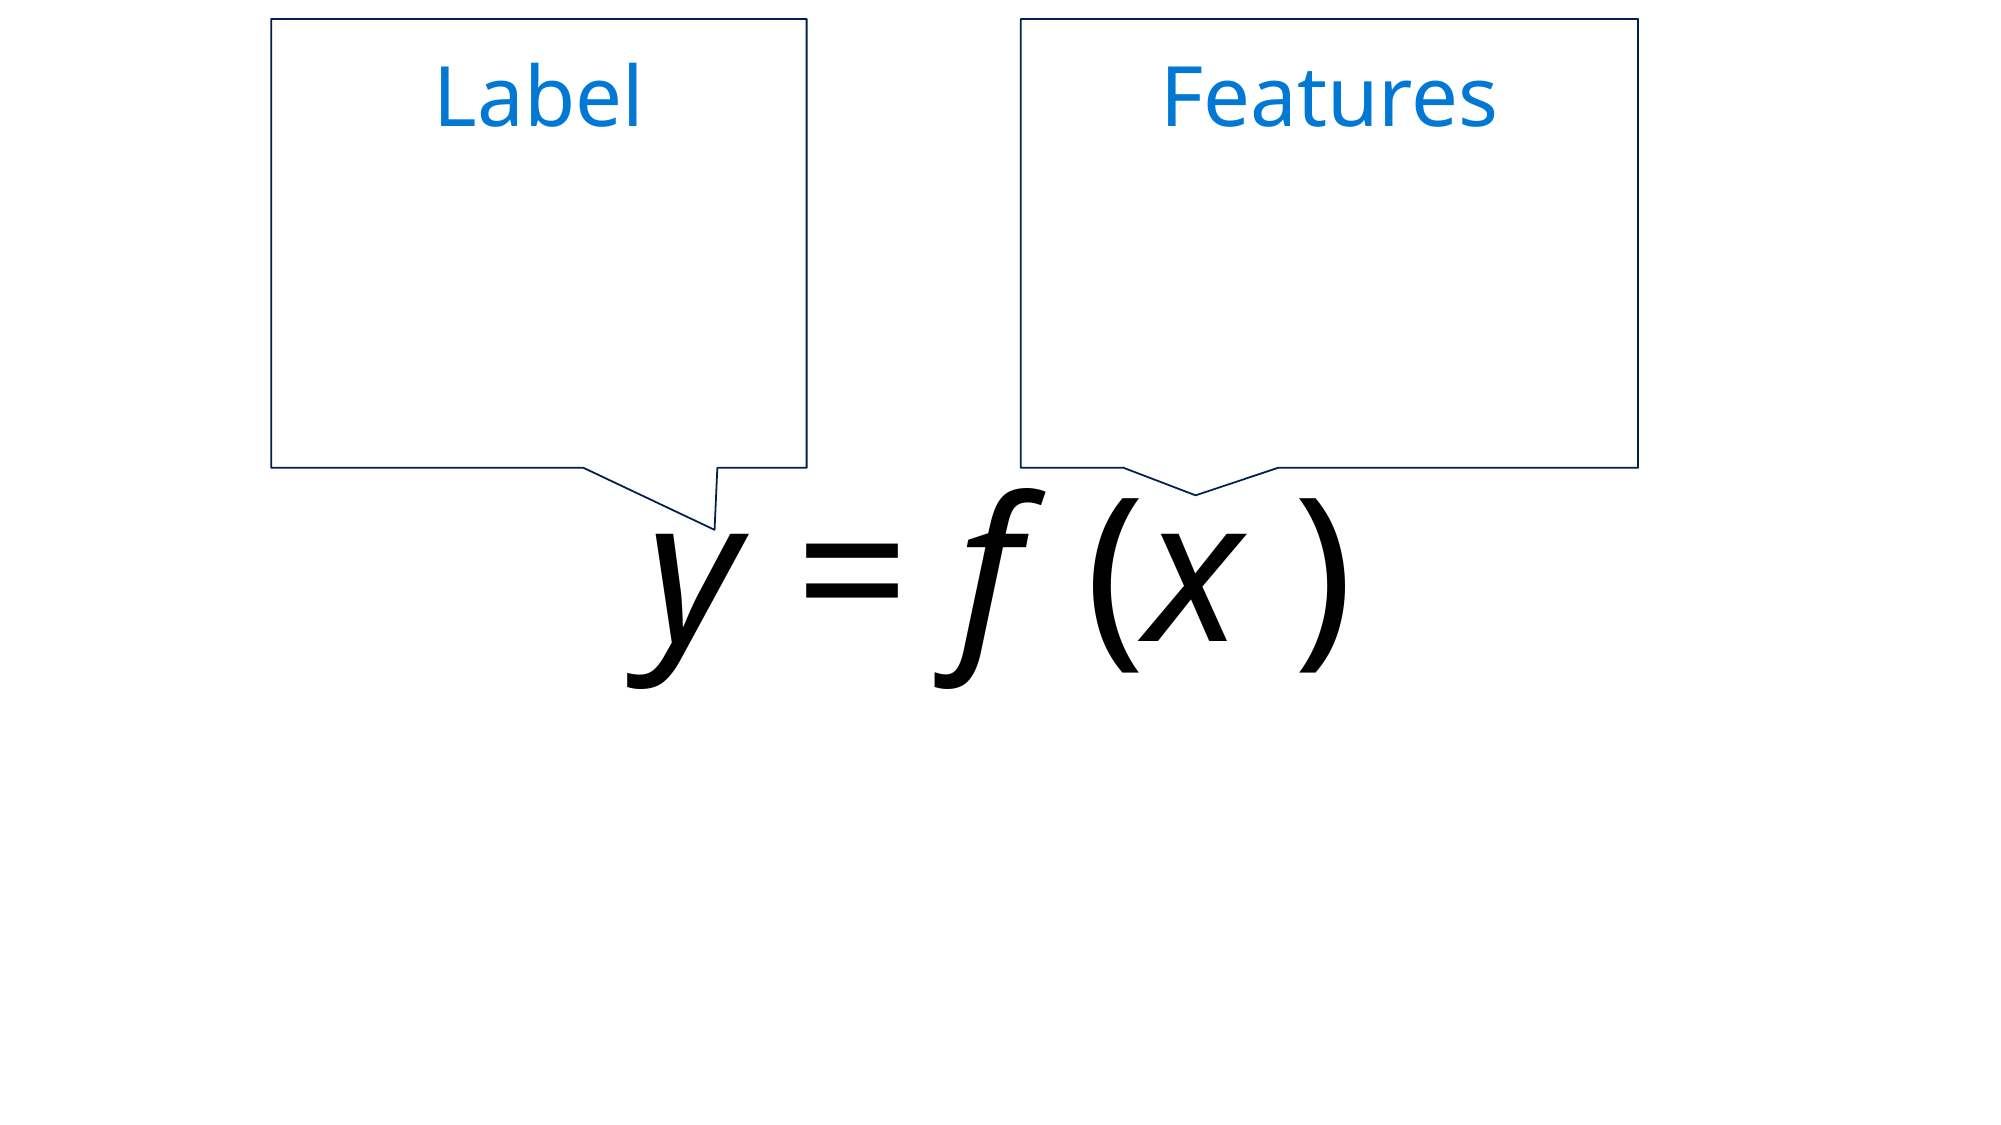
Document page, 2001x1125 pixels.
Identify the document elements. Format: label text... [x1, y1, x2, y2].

text_box y = f (x ) [631, 433, 1369, 689]
text_box Features [1019, 18, 1639, 497]
text_box Label [270, 18, 808, 531]
